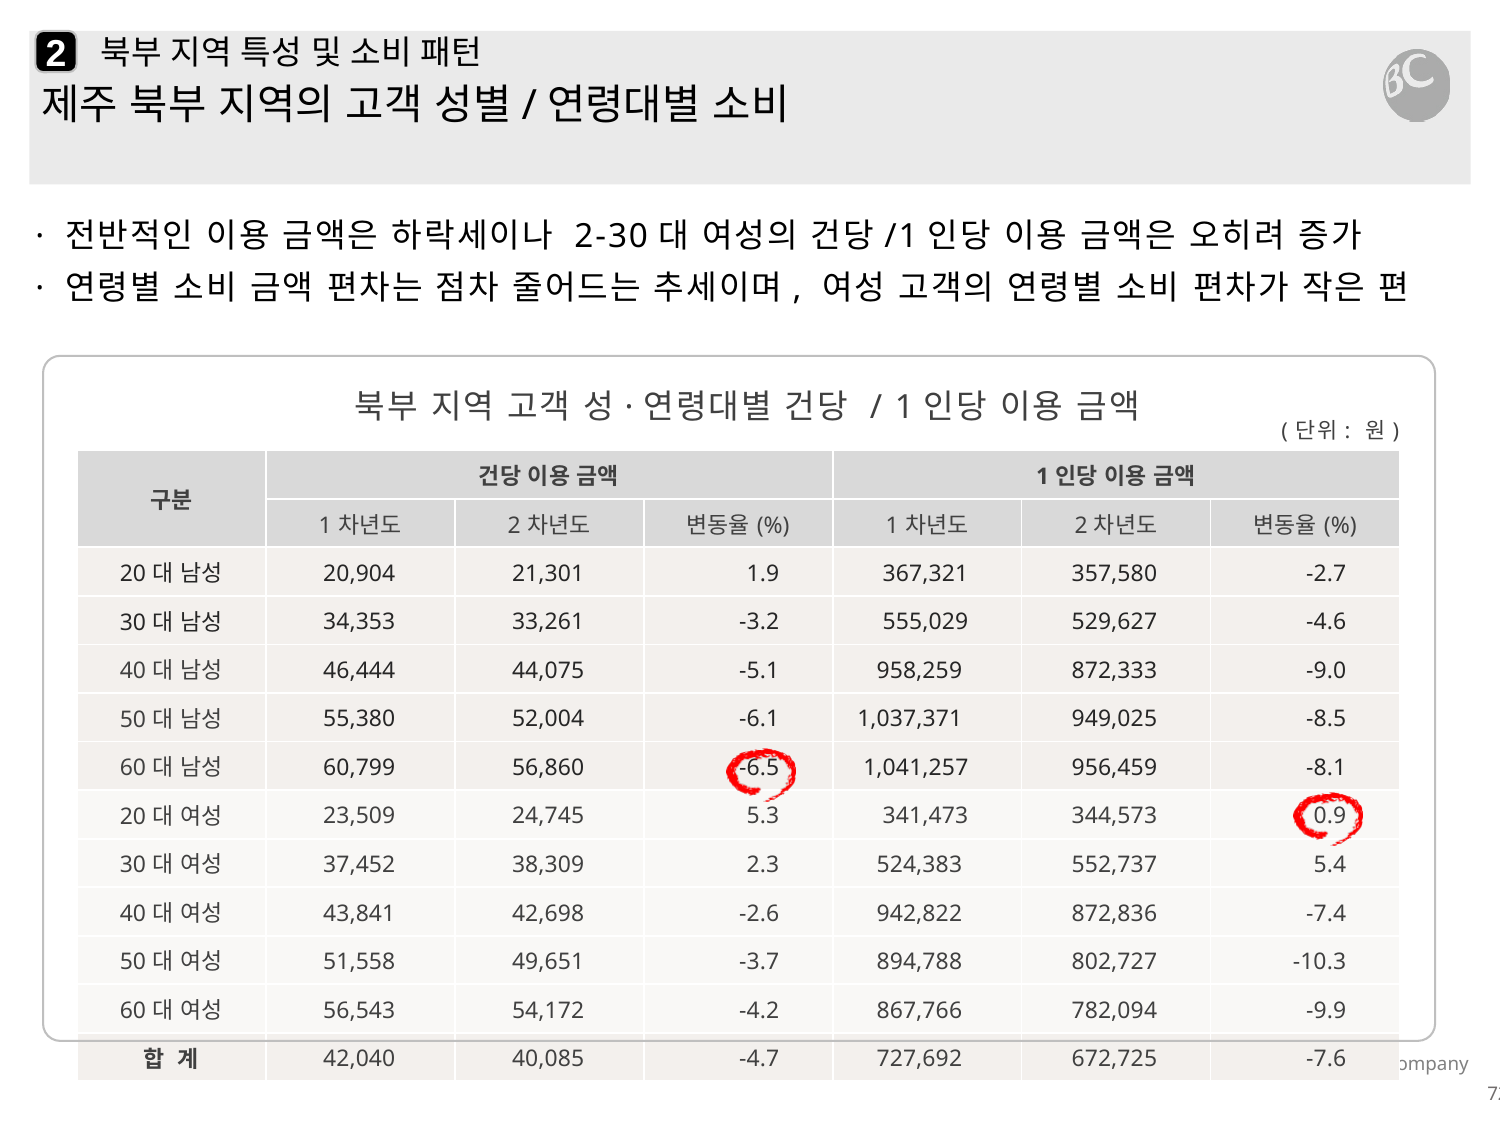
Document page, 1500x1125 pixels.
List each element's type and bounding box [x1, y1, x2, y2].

table_cell [456, 1042, 643, 1080]
table_cell [645, 1042, 832, 1080]
text_box [41, 355, 1454, 1042]
table_cell [1211, 1042, 1399, 1080]
picture [726, 748, 796, 802]
table_cell [1022, 1042, 1210, 1080]
picture [1383, 49, 1450, 122]
title [37, 30, 1372, 76]
text_box [23, 190, 1436, 327]
list [41, 83, 1376, 131]
table_cell [834, 1042, 1021, 1080]
text_box [33, 28, 79, 75]
table_cell [267, 1042, 454, 1080]
table_cell [78, 1042, 265, 1080]
picture [1293, 792, 1363, 847]
